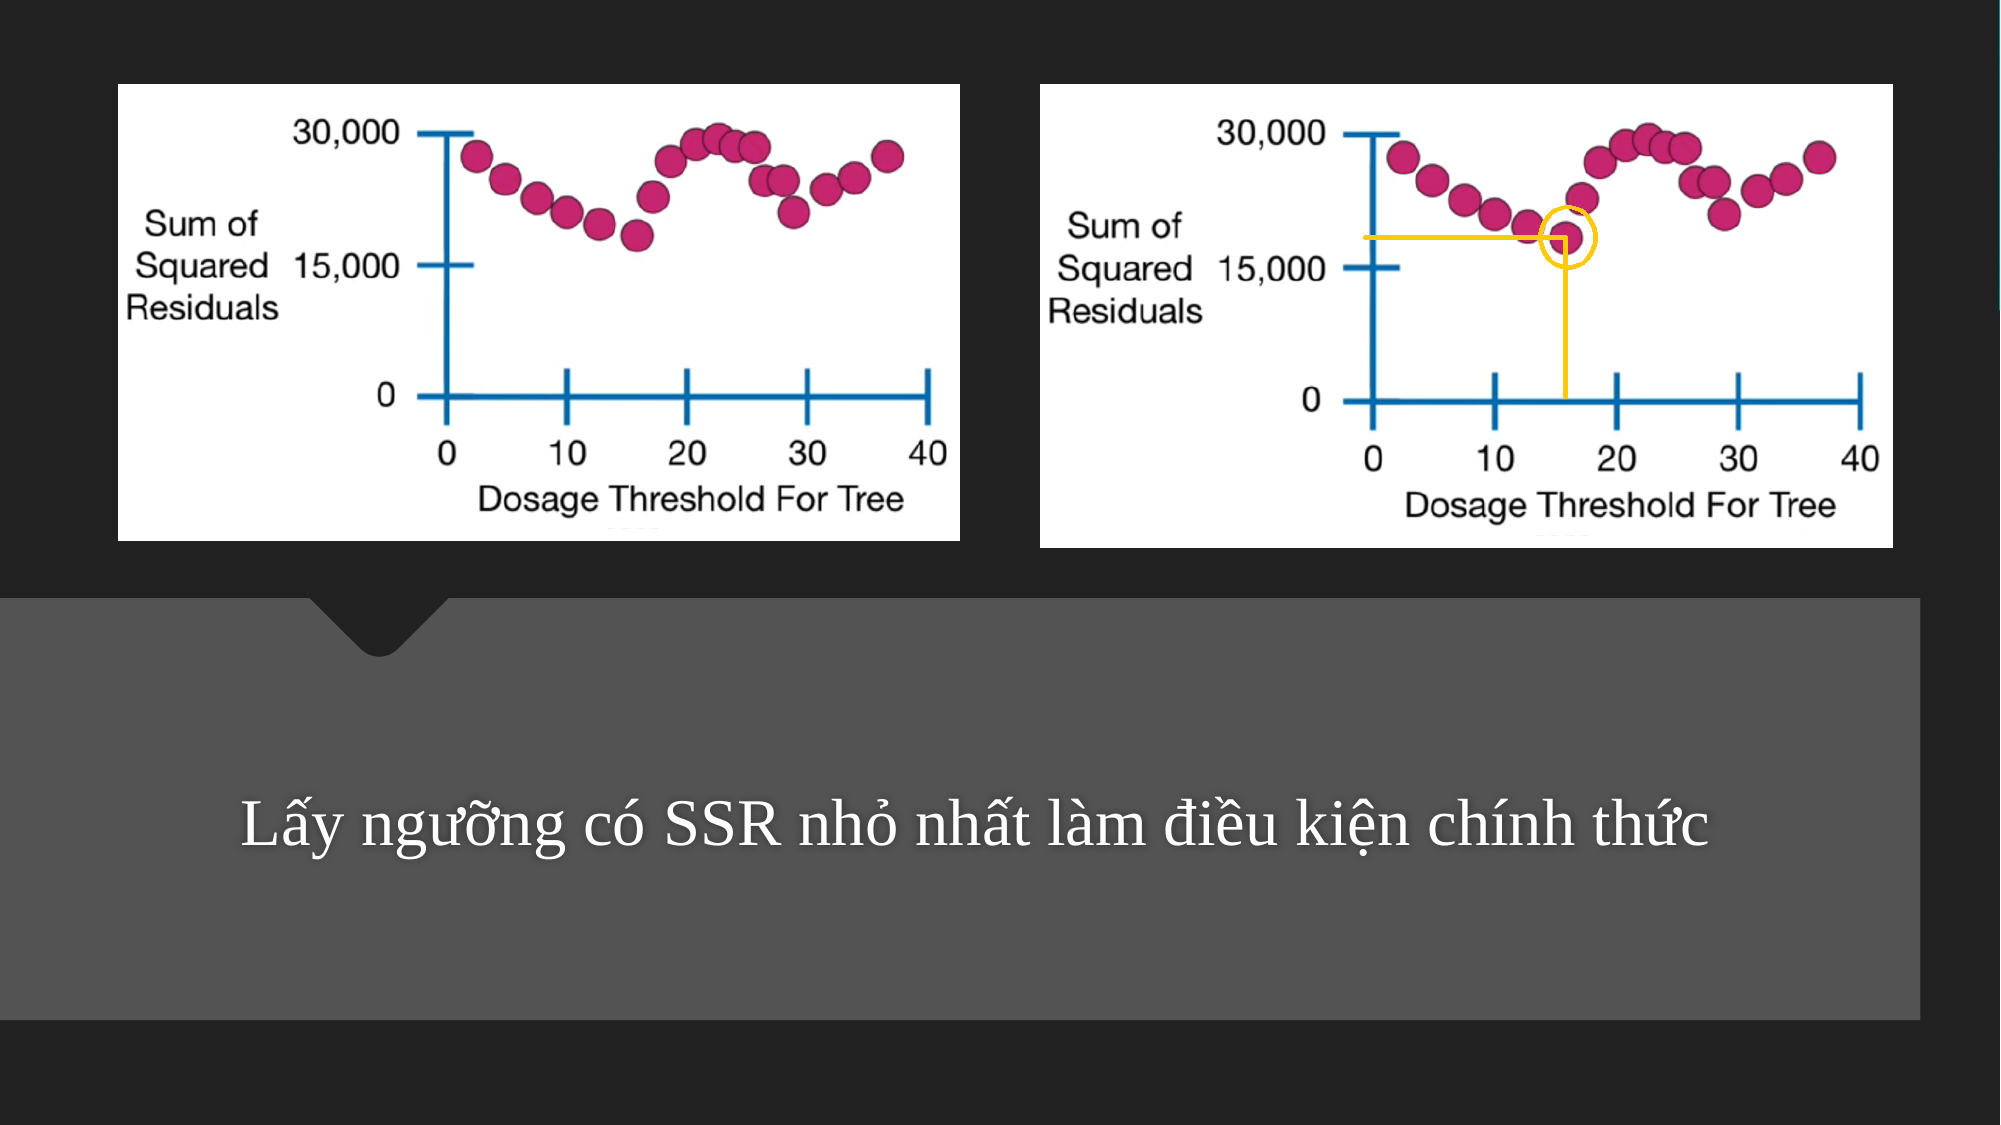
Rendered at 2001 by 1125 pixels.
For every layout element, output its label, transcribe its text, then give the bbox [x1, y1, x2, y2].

text_box [0, 596, 1922, 1022]
picture [118, 84, 960, 541]
picture [1039, 84, 1893, 548]
list Lấy ngưỡng có SSR nhỏ nhất làm điều kiện chính thức [118, 664, 1835, 974]
text_box [0, 0, 2000, 1125]
